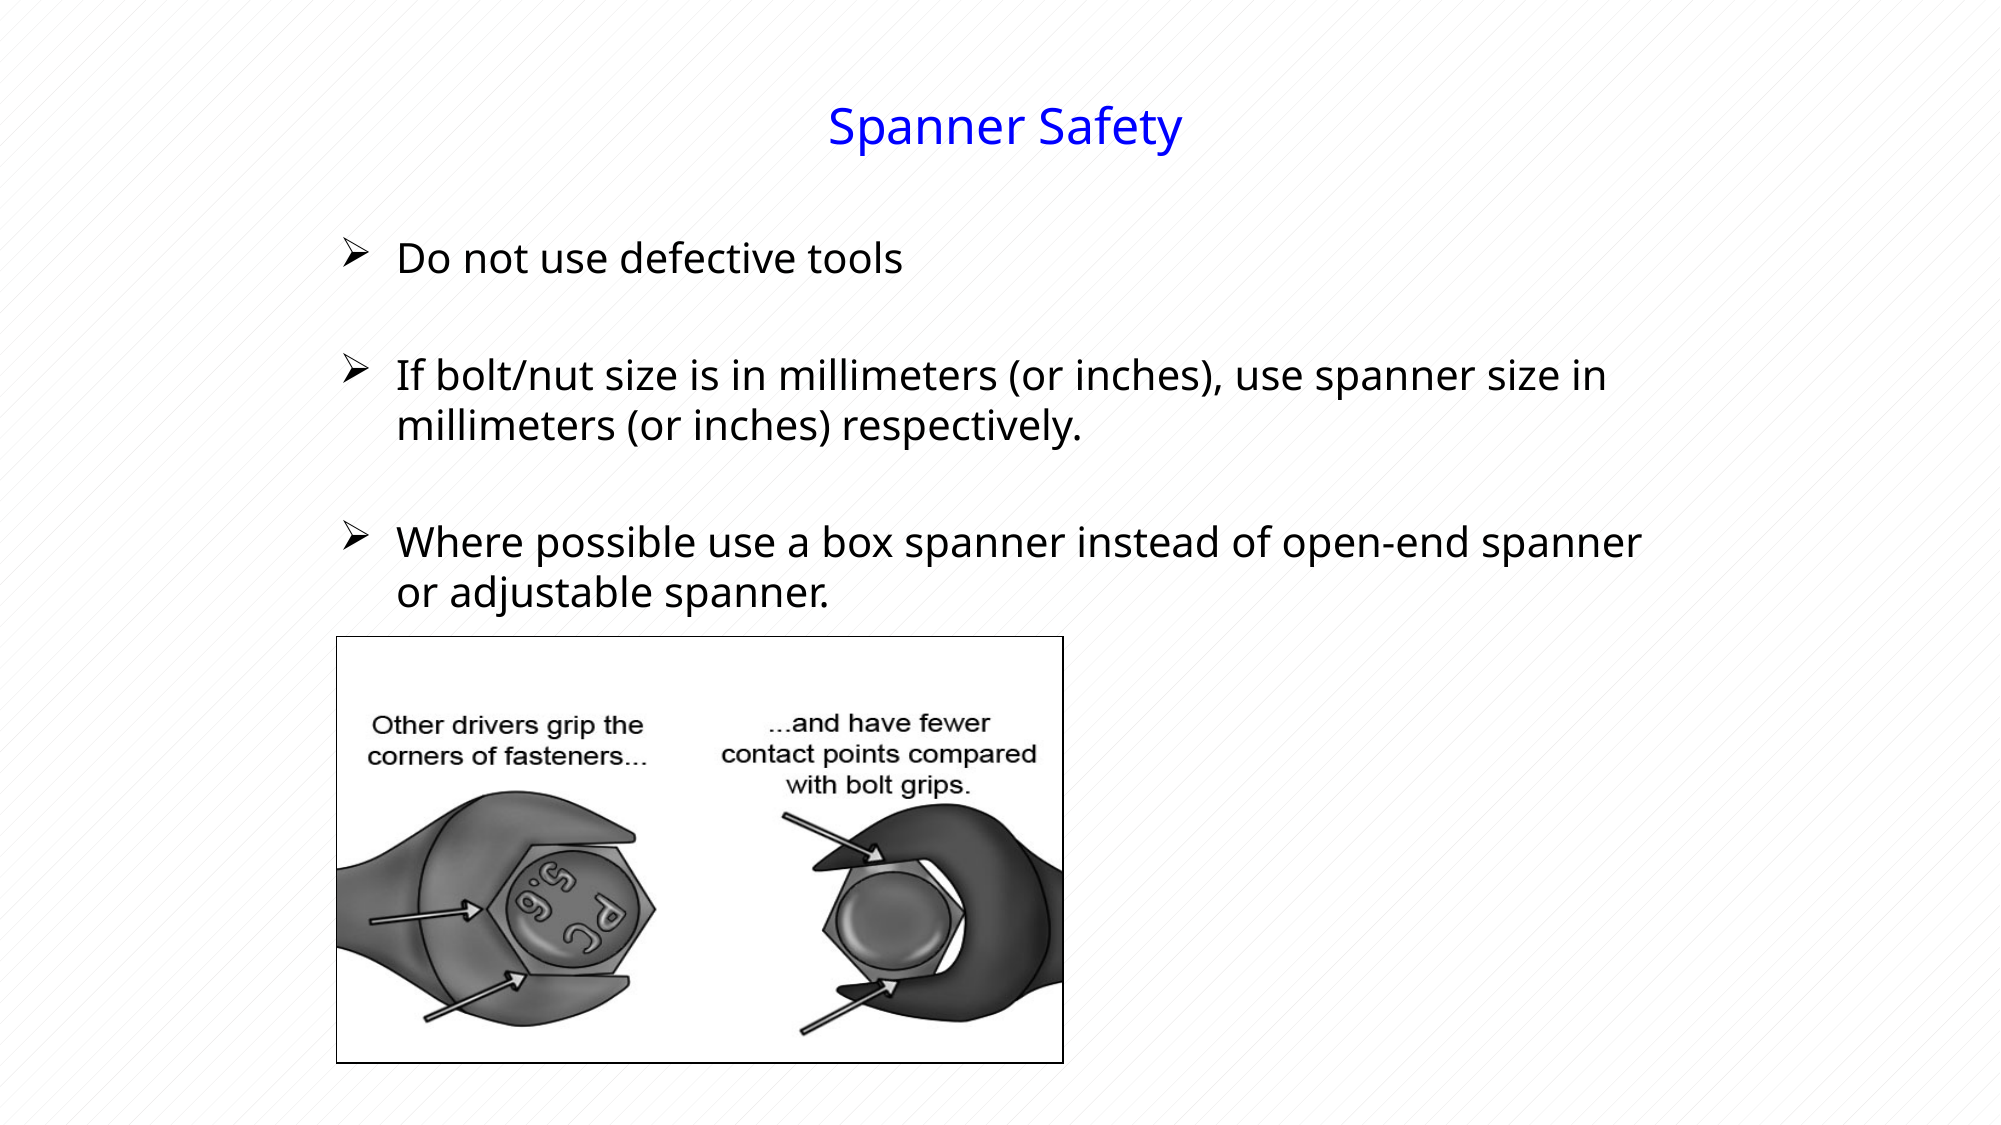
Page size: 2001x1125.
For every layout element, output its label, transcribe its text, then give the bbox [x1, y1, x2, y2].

text_box Do not use defective tools If bolt/nut size is in millimeters (or inches), use spanner size in millimeters (or inches) respectively. Where possible use a box spanner instead of open-end spanner or adjustable spanner. [324, 224, 1663, 968]
text_box Spanner Safety [299, 87, 1713, 163]
picture [337, 637, 1063, 1063]
